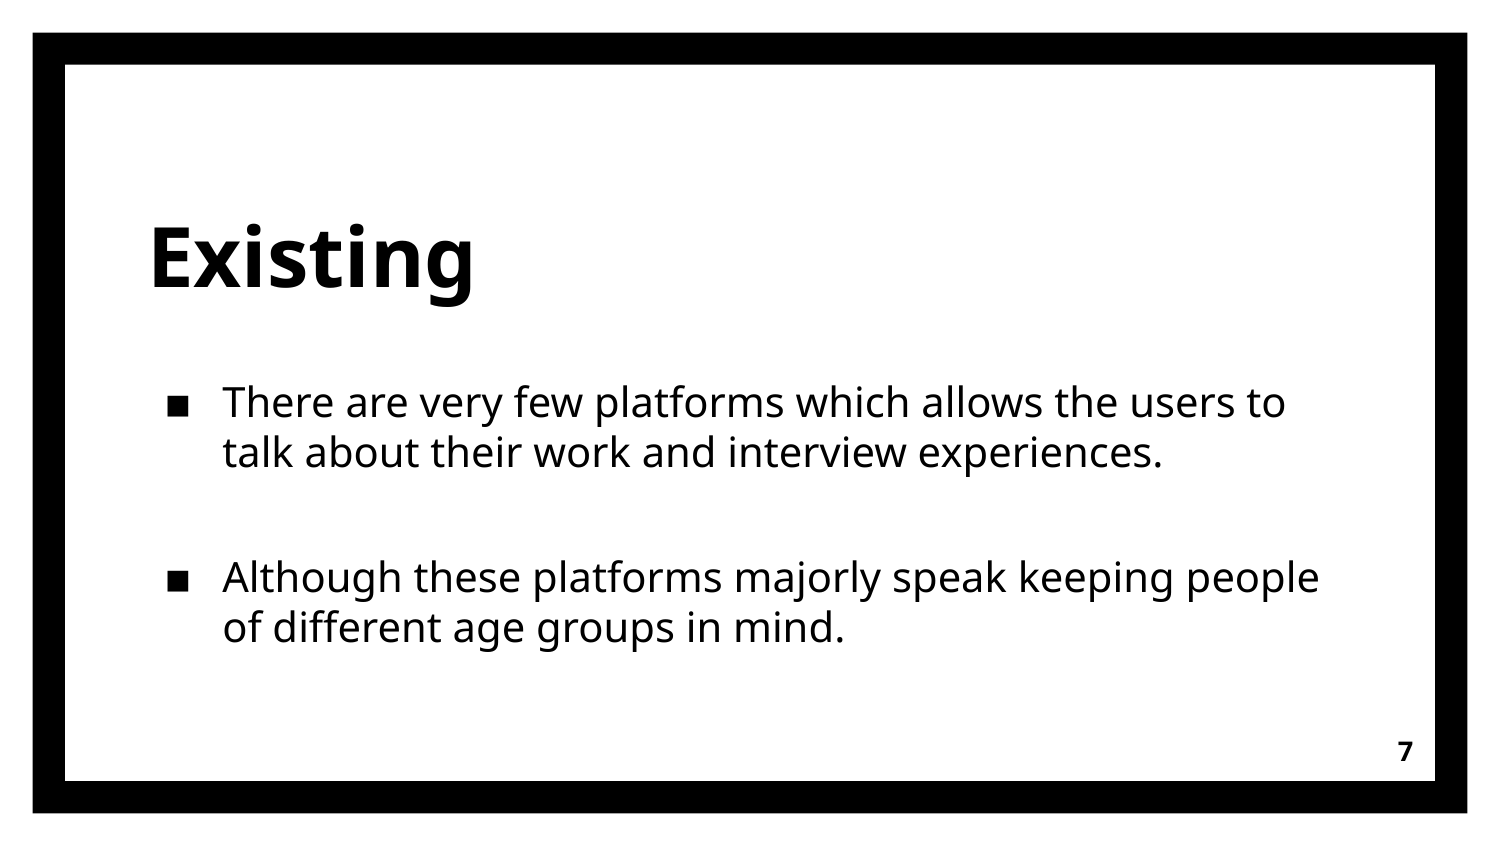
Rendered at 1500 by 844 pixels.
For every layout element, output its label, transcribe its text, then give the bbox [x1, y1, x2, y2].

title Existing [132, 96, 968, 320]
slide_number ‹#› [1338, 720, 1429, 786]
list There are very few platforms which allows the users to talk about their work and interview experiences. Although these platforms majorly speak keeping people of different age groups in mind. [132, 361, 1348, 690]
